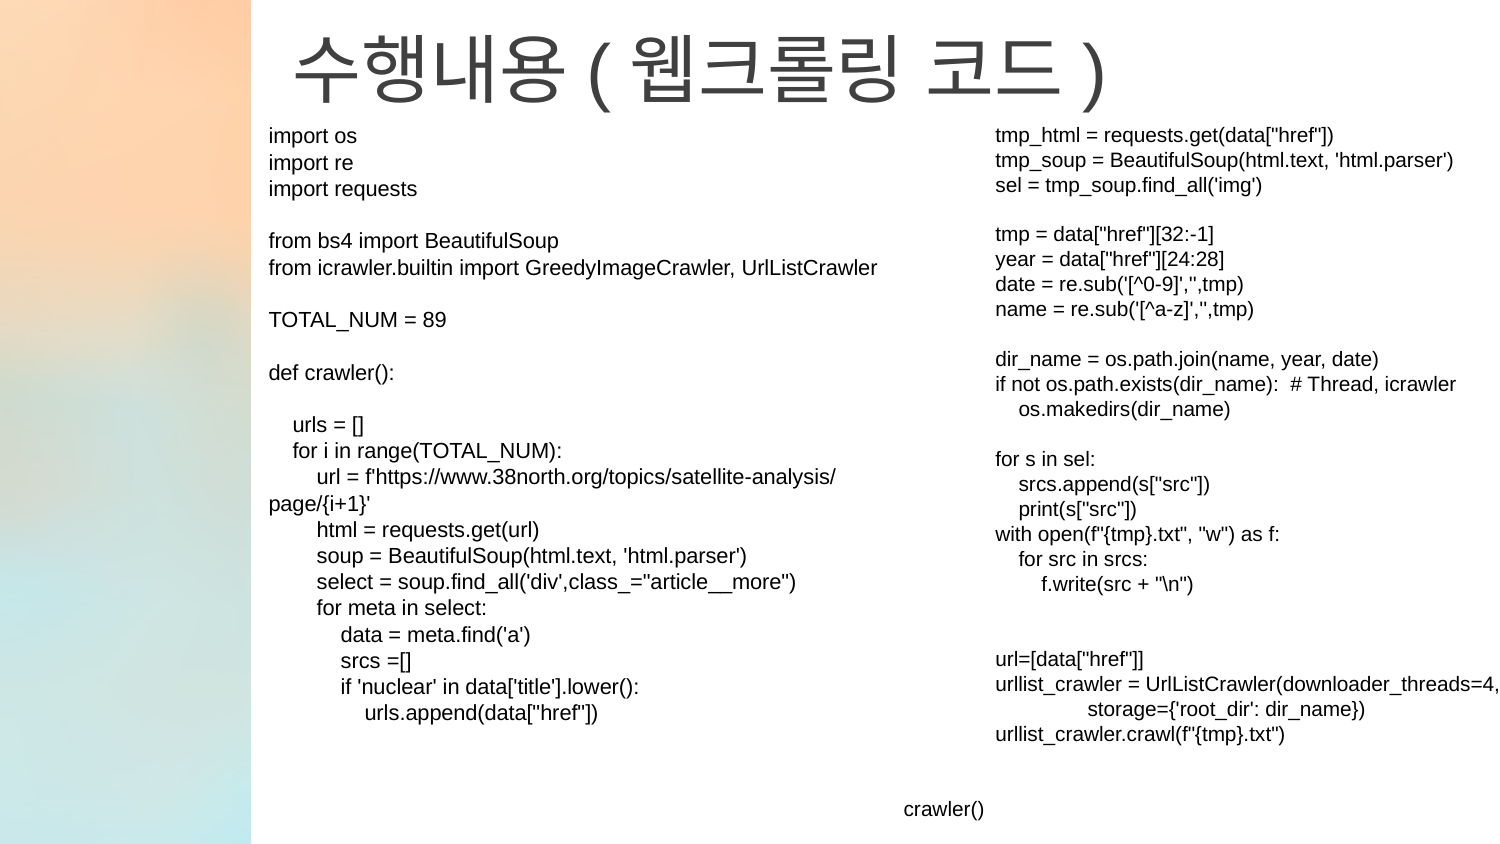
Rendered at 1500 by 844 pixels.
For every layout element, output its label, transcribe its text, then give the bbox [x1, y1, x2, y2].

text_box tmp_html = requests.get(data["href"]) tmp_soup = BeautifulSoup(html.text, 'html.parser') sel = tmp_soup.find_all('img') tmp = data["href"][32:-1] year = data["href"][24:28] date = re.sub('[^0-9]','',tmp) name = re.sub('[^a-z]','',tmp) dir_name = os.path.join(name, year, date) if not os.path.exists(dir_name): # Thread, icrawler os.makedirs(dir_name) for s in sel: srcs.append(s["src"]) print(s["src"]) with open(f"{tmp}.txt", "w") as f: for src in srcs: f.write(src + "\n") url=[data["href"]] urllist_crawler = UrlListCrawler(downloader_threads=4, storage={'root_dir': dir_name}) urllist_crawler.crawl(f"{tmp}.txt") crawler() [888, 113, 1500, 844]
list 수행내용(웹크롤링 코드) [277, 20, 1500, 114]
picture [0, 0, 1500, 844]
text_box import os import re import requests from bs4 import BeautifulSoup from icrawler.builtin import GreedyImageCrawler, UrlListCrawler TOTAL_NUM = 89 def crawler(): urls = [] for i in range(TOTAL_NUM): url = f'https://www.38north.org/topics/satellite-analysis/page/{i+1}' html = requests.get(url) soup = BeautifulSoup(html.text, 'html.parser') select = soup.find_all('div',class_="article__more") for meta in select: data = meta.find('a') srcs =[] if 'nuclear' in data['title'].lower(): urls.append(data["href"]) [253, 114, 888, 785]
